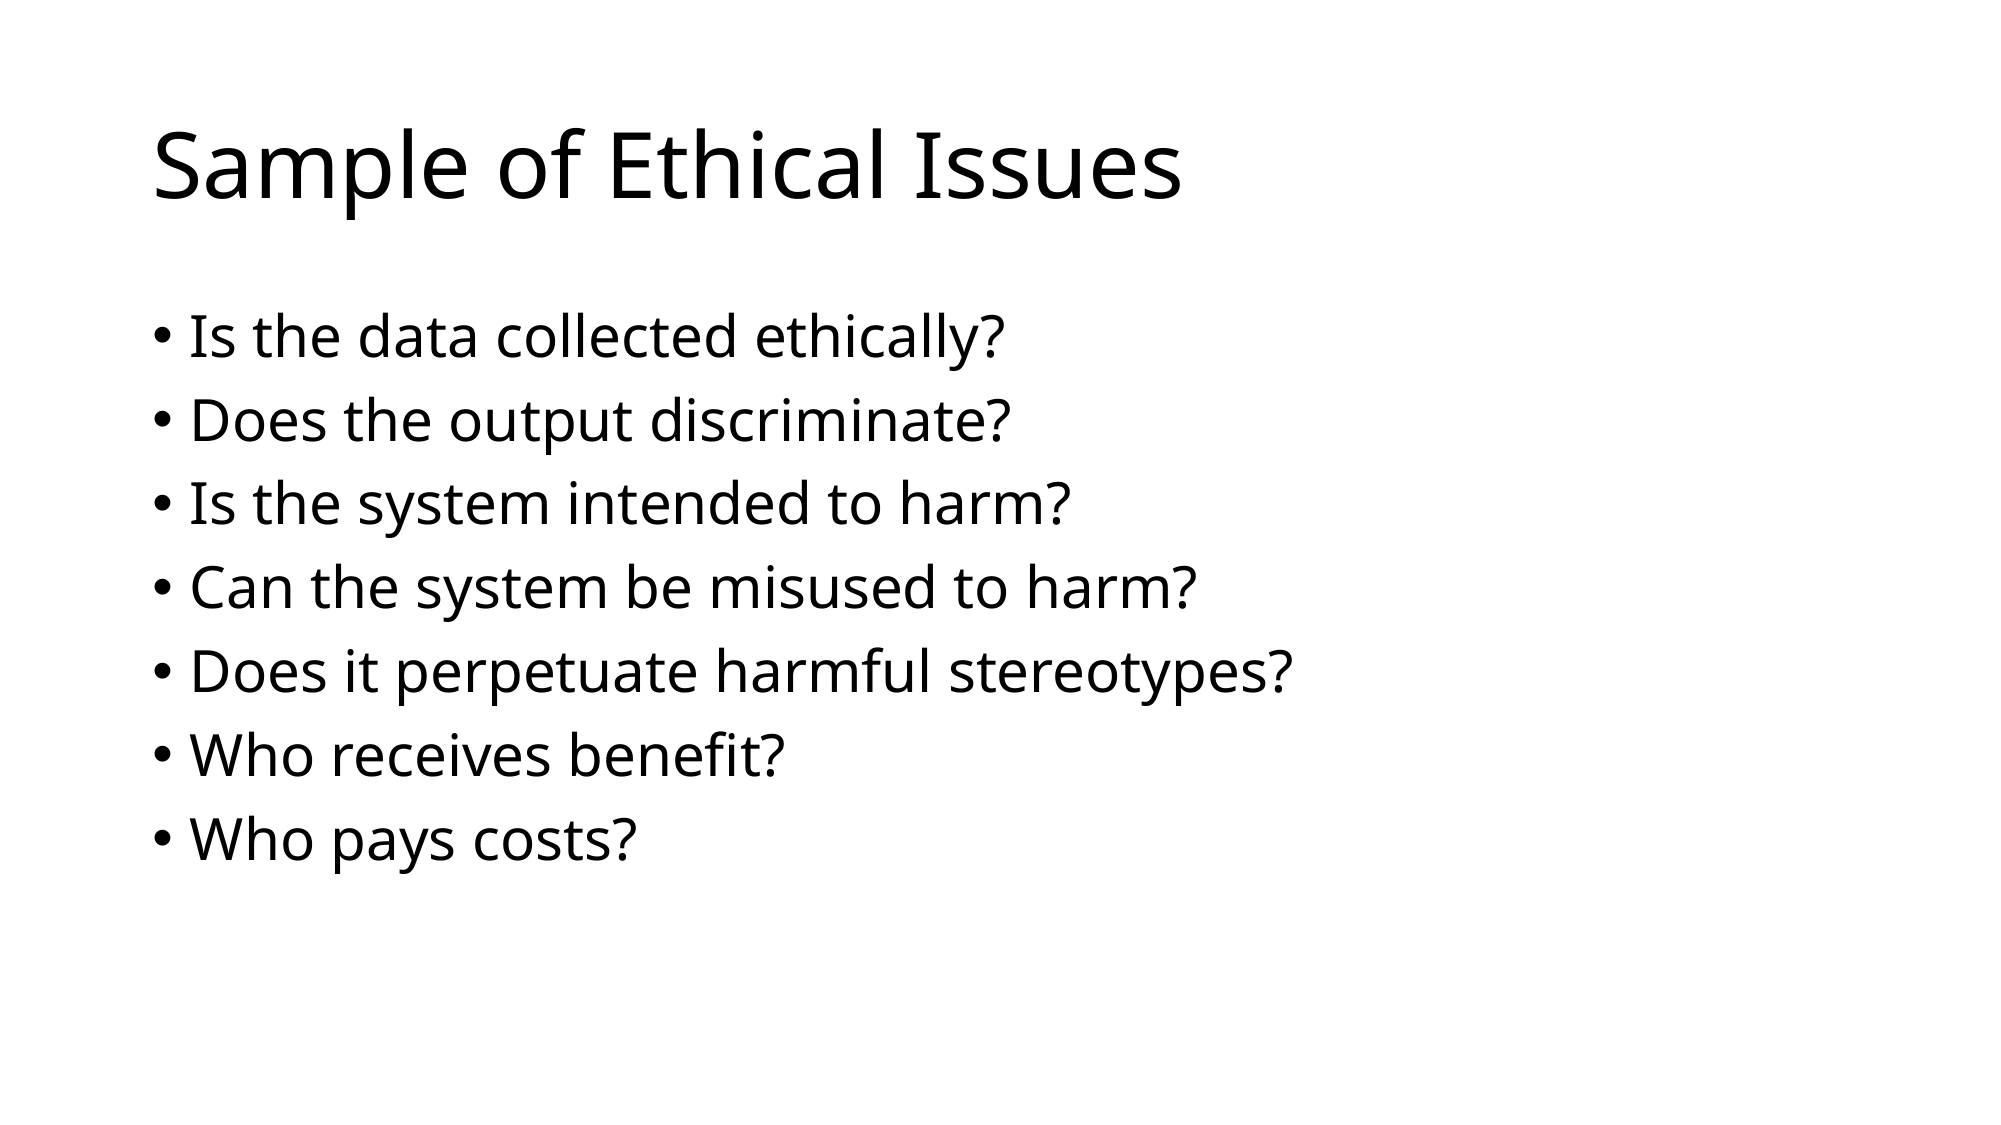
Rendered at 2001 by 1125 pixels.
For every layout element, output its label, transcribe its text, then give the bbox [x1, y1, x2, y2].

list Is the data collected ethically? Does the output discriminate? Is the system intended to harm? Can the system be misused to harm? Does it perpetuate harmful stereotypes? Who receives benefit? Who pays costs? [137, 299, 1863, 1014]
title Sample of Ethical Issues [137, 59, 1863, 278]
